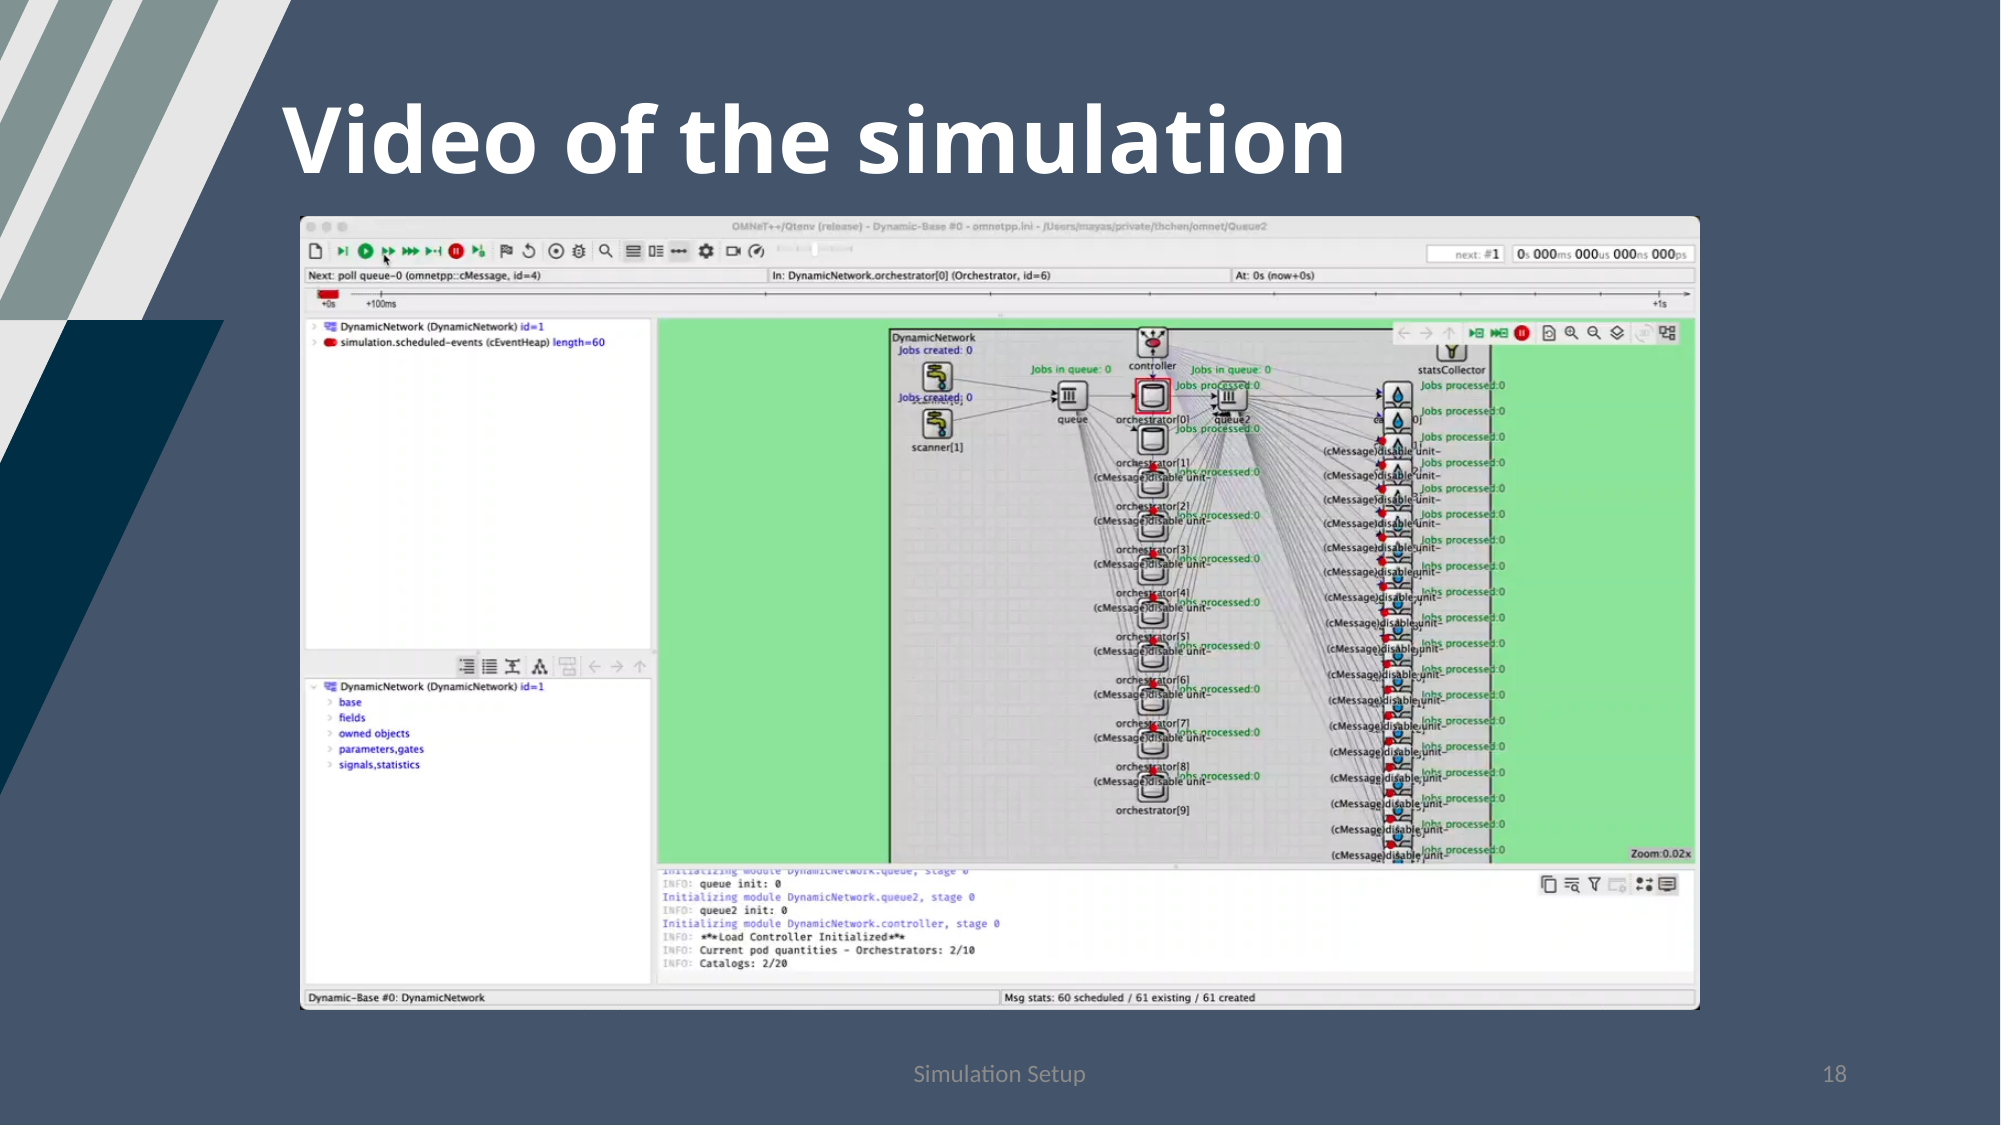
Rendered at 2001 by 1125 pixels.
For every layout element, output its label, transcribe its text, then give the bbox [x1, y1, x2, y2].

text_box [299, 216, 1701, 1011]
text_box Video of the simulation [267, 58, 1842, 230]
footer Simulation Setup [662, 1042, 1338, 1103]
slide_number 18 [1412, 1042, 1863, 1103]
